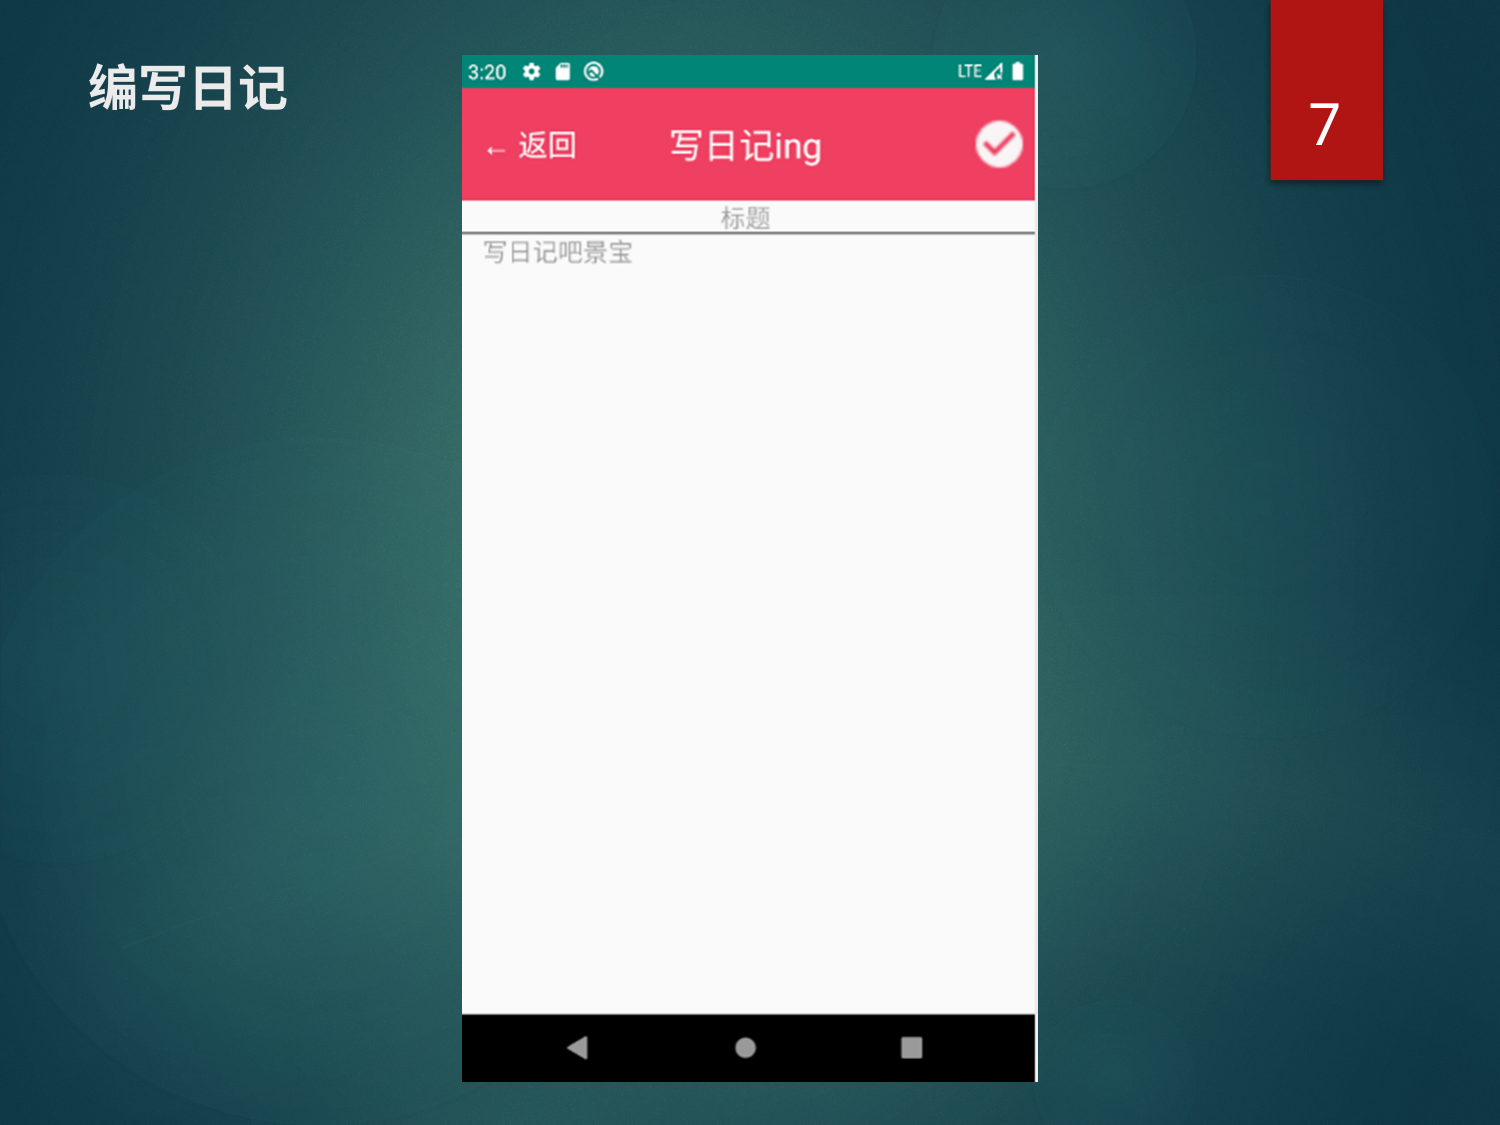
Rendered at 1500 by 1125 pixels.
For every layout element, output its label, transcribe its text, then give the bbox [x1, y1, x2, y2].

title 编写日记 [88, 56, 292, 117]
picture [462, 55, 1038, 1082]
slide_number 7 [1273, 48, 1378, 175]
